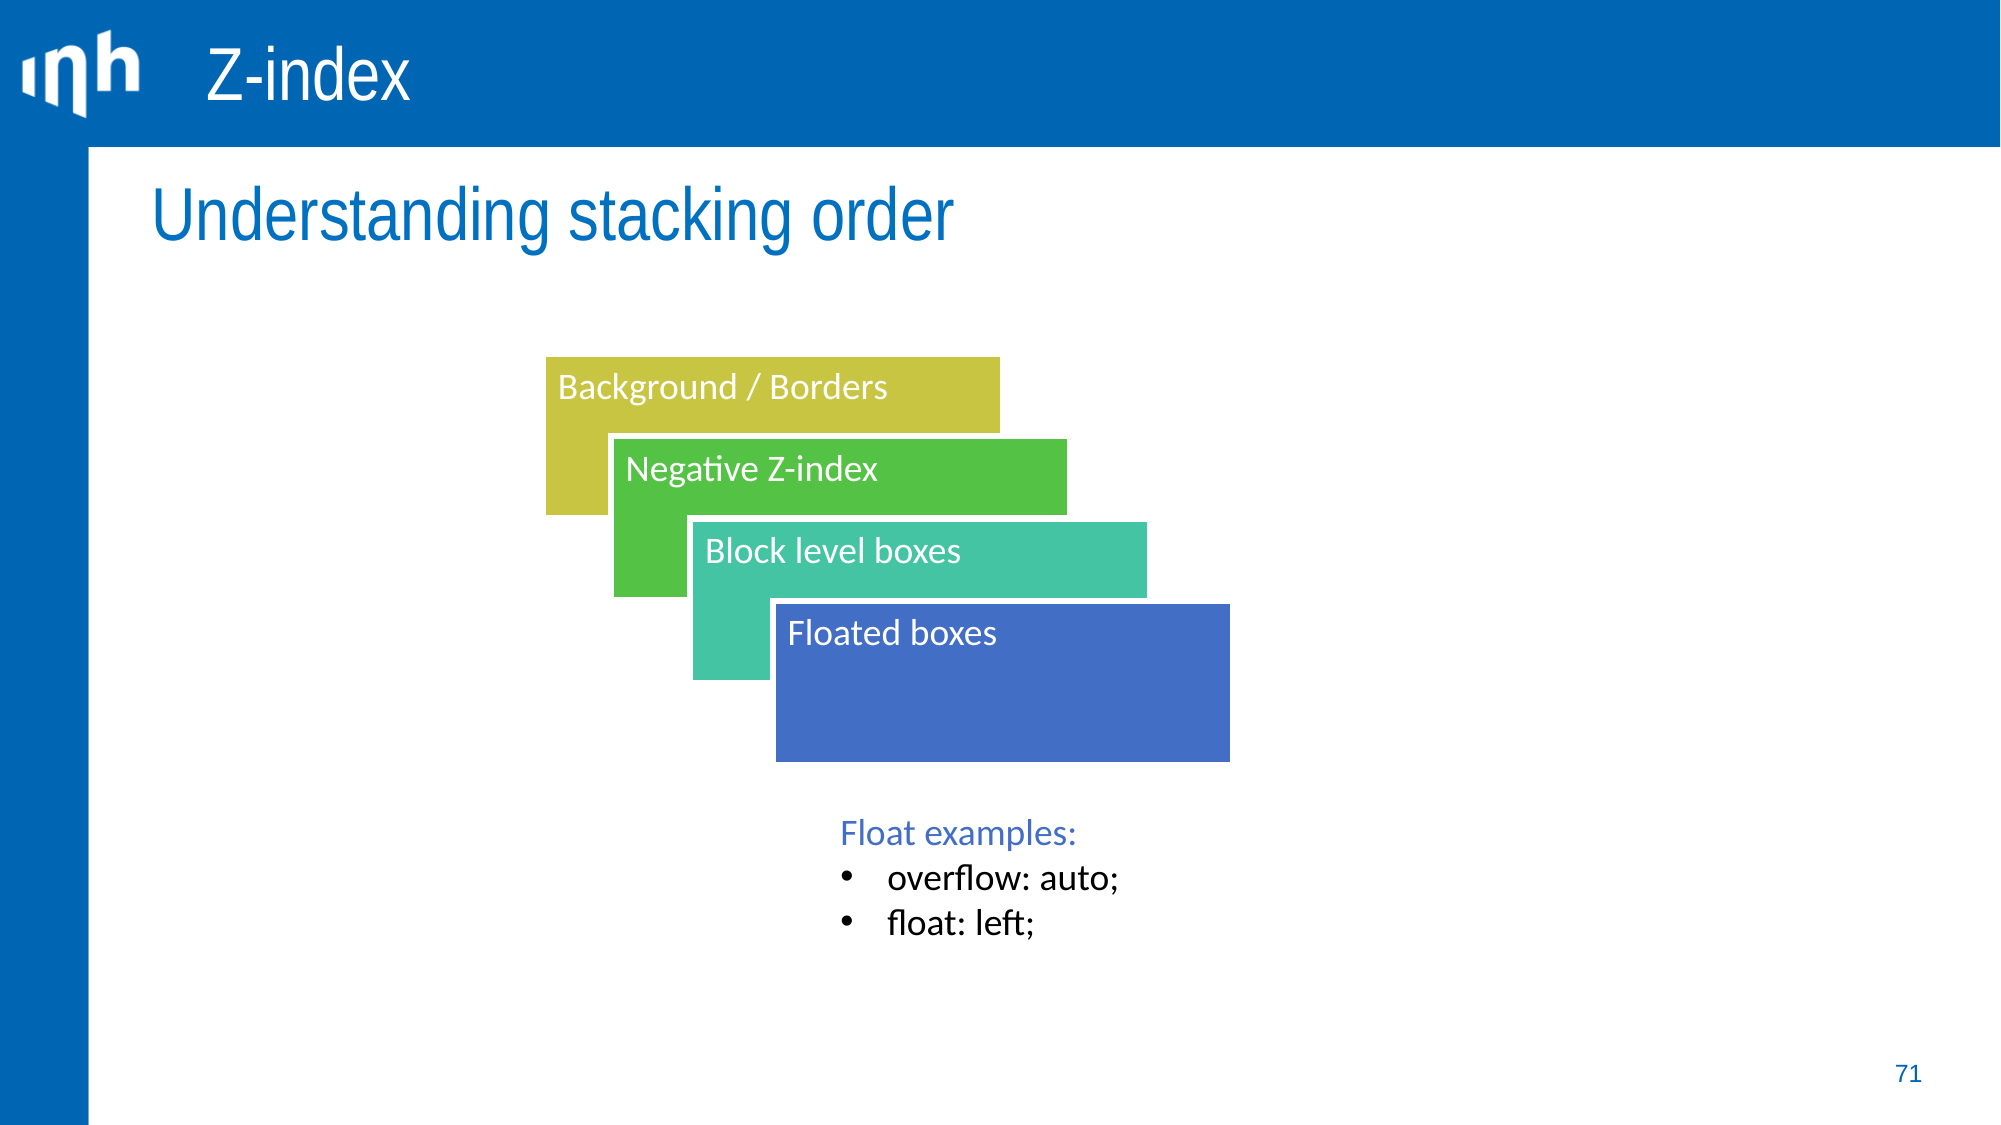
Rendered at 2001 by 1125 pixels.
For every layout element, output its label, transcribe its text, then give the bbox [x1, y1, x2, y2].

picture [0, 0, 2001, 1125]
text_box Z-index [191, 18, 1691, 125]
text_box Floated boxes [772, 600, 1234, 766]
text_box Background / Borders [542, 353, 1004, 519]
text_box Negative Z-index [610, 435, 1072, 602]
text_box 71 [1782, 1042, 1938, 1103]
text_box Block level boxes [689, 517, 1151, 684]
text_box Understanding stacking order [136, 157, 1636, 264]
text_box Float examples: overflow: auto; float: left; [825, 800, 1505, 951]
